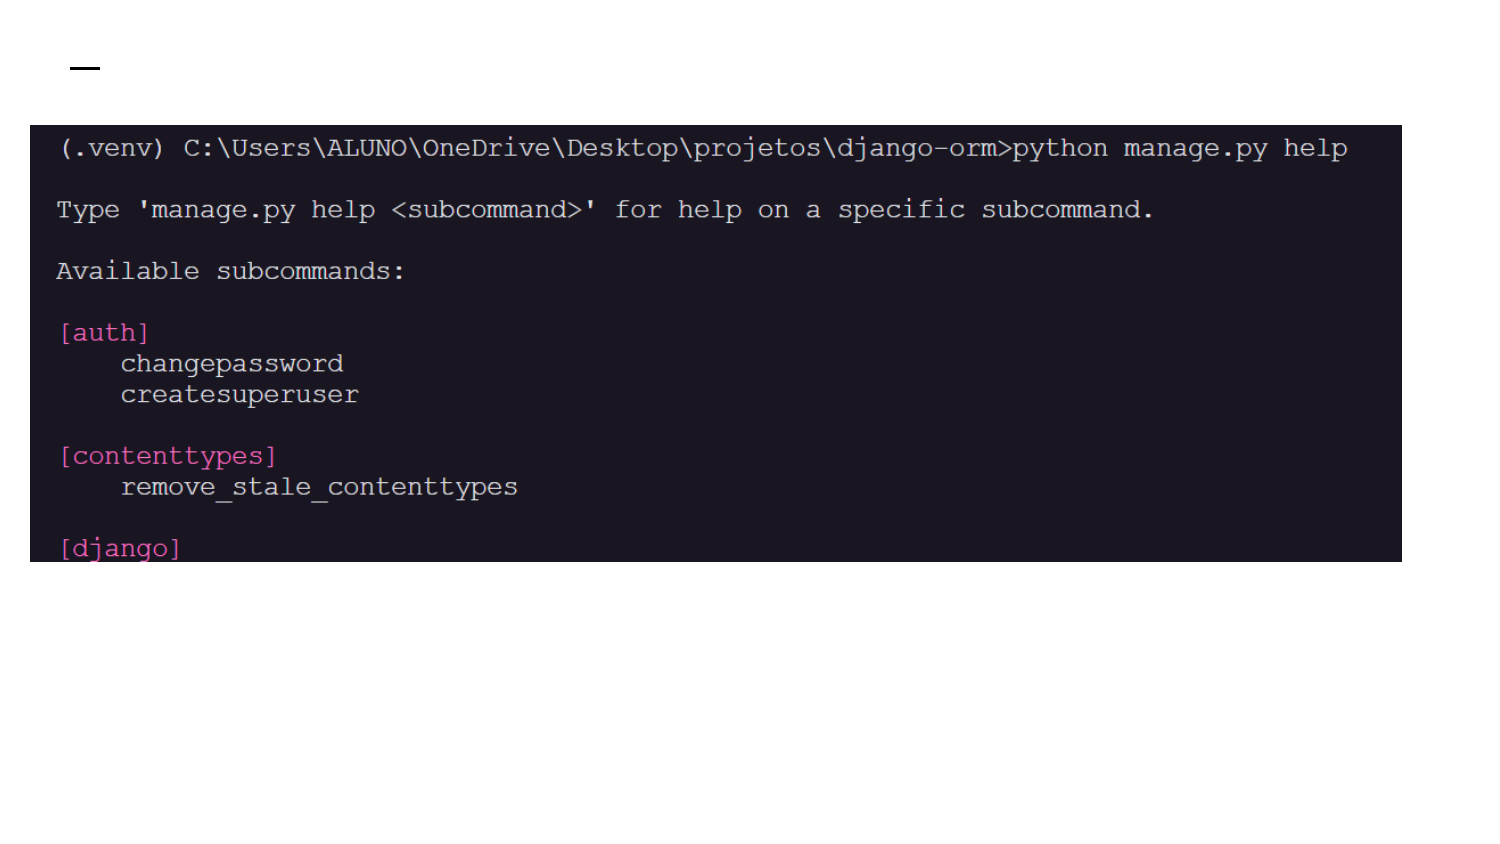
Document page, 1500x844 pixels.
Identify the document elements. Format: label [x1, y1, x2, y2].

picture [29, 124, 1403, 562]
